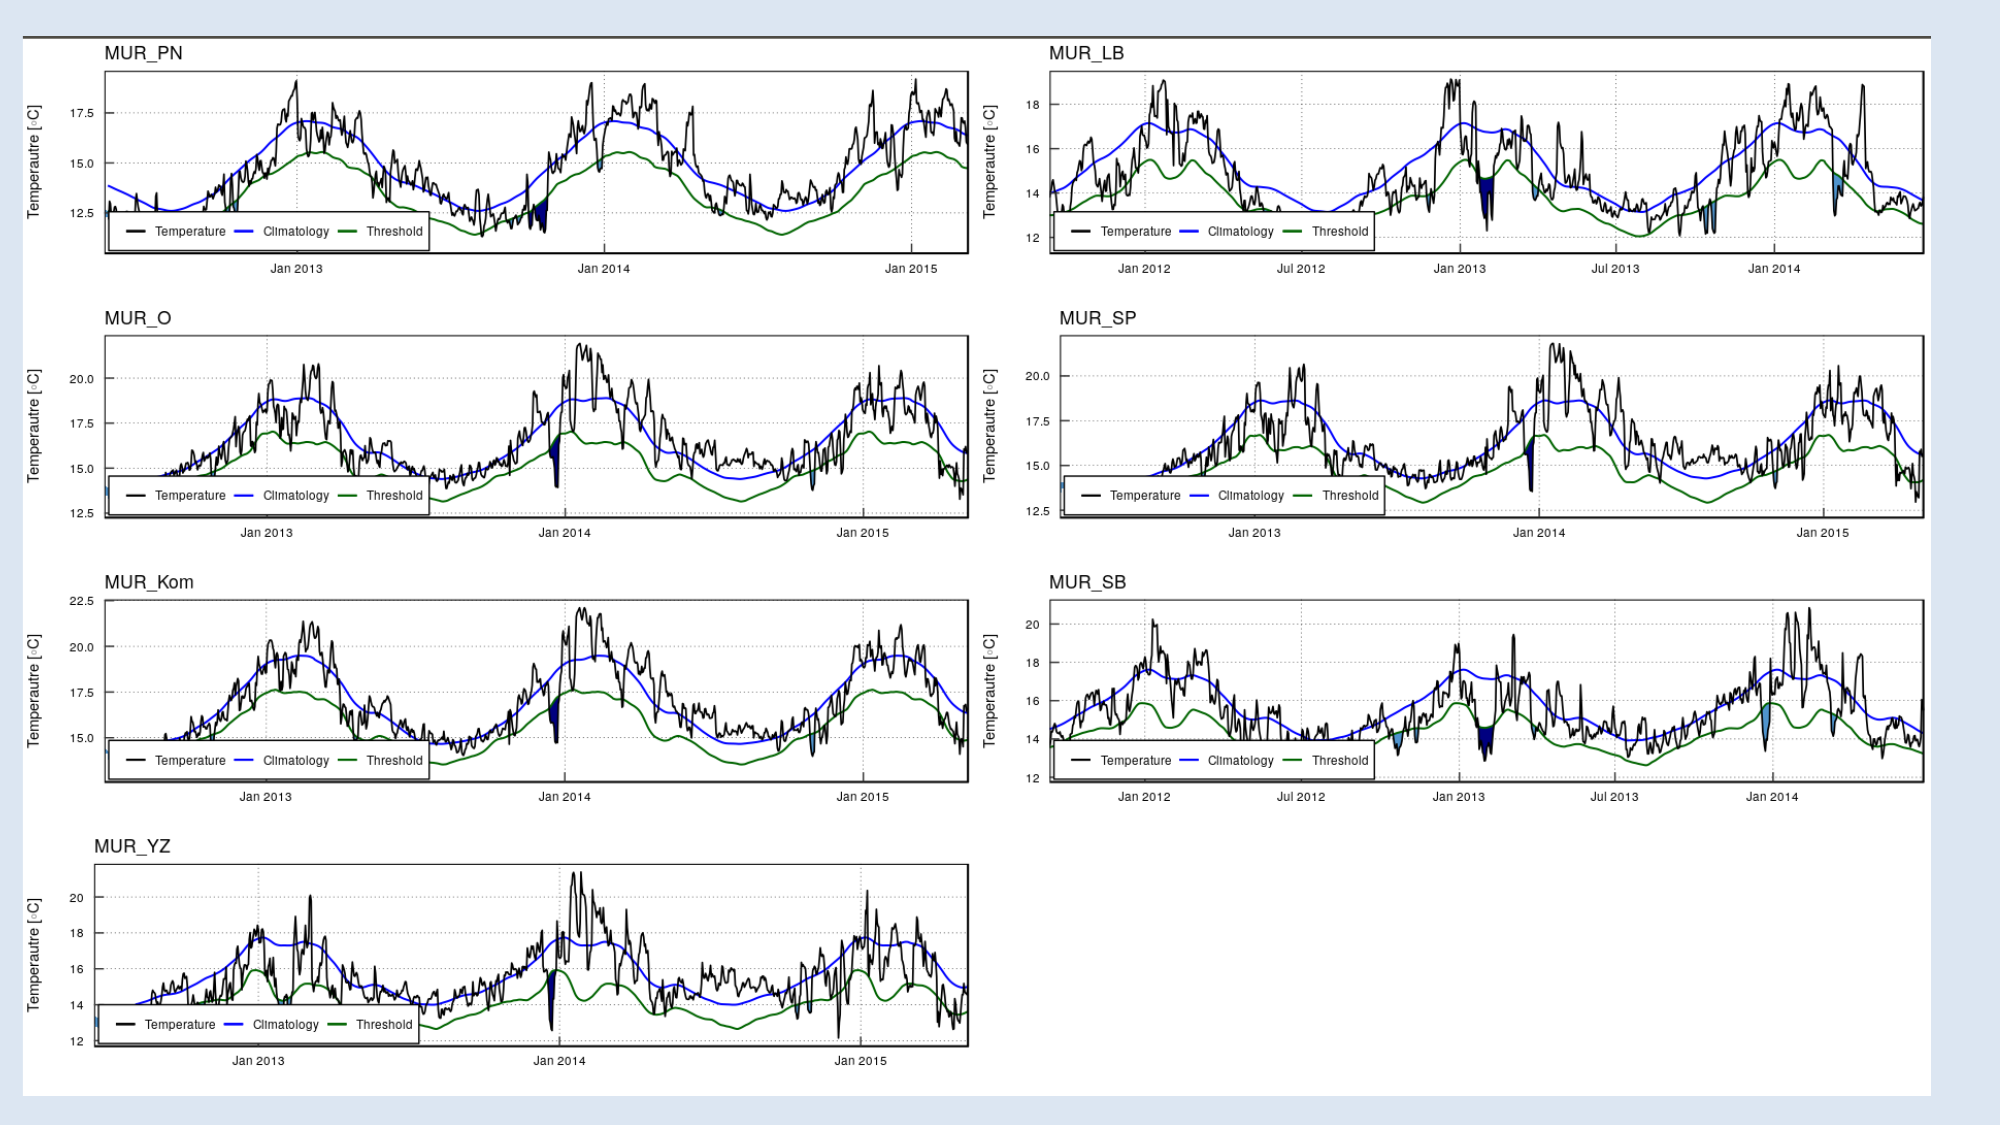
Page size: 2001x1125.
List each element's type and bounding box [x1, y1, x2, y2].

picture [22, 36, 1932, 1096]
